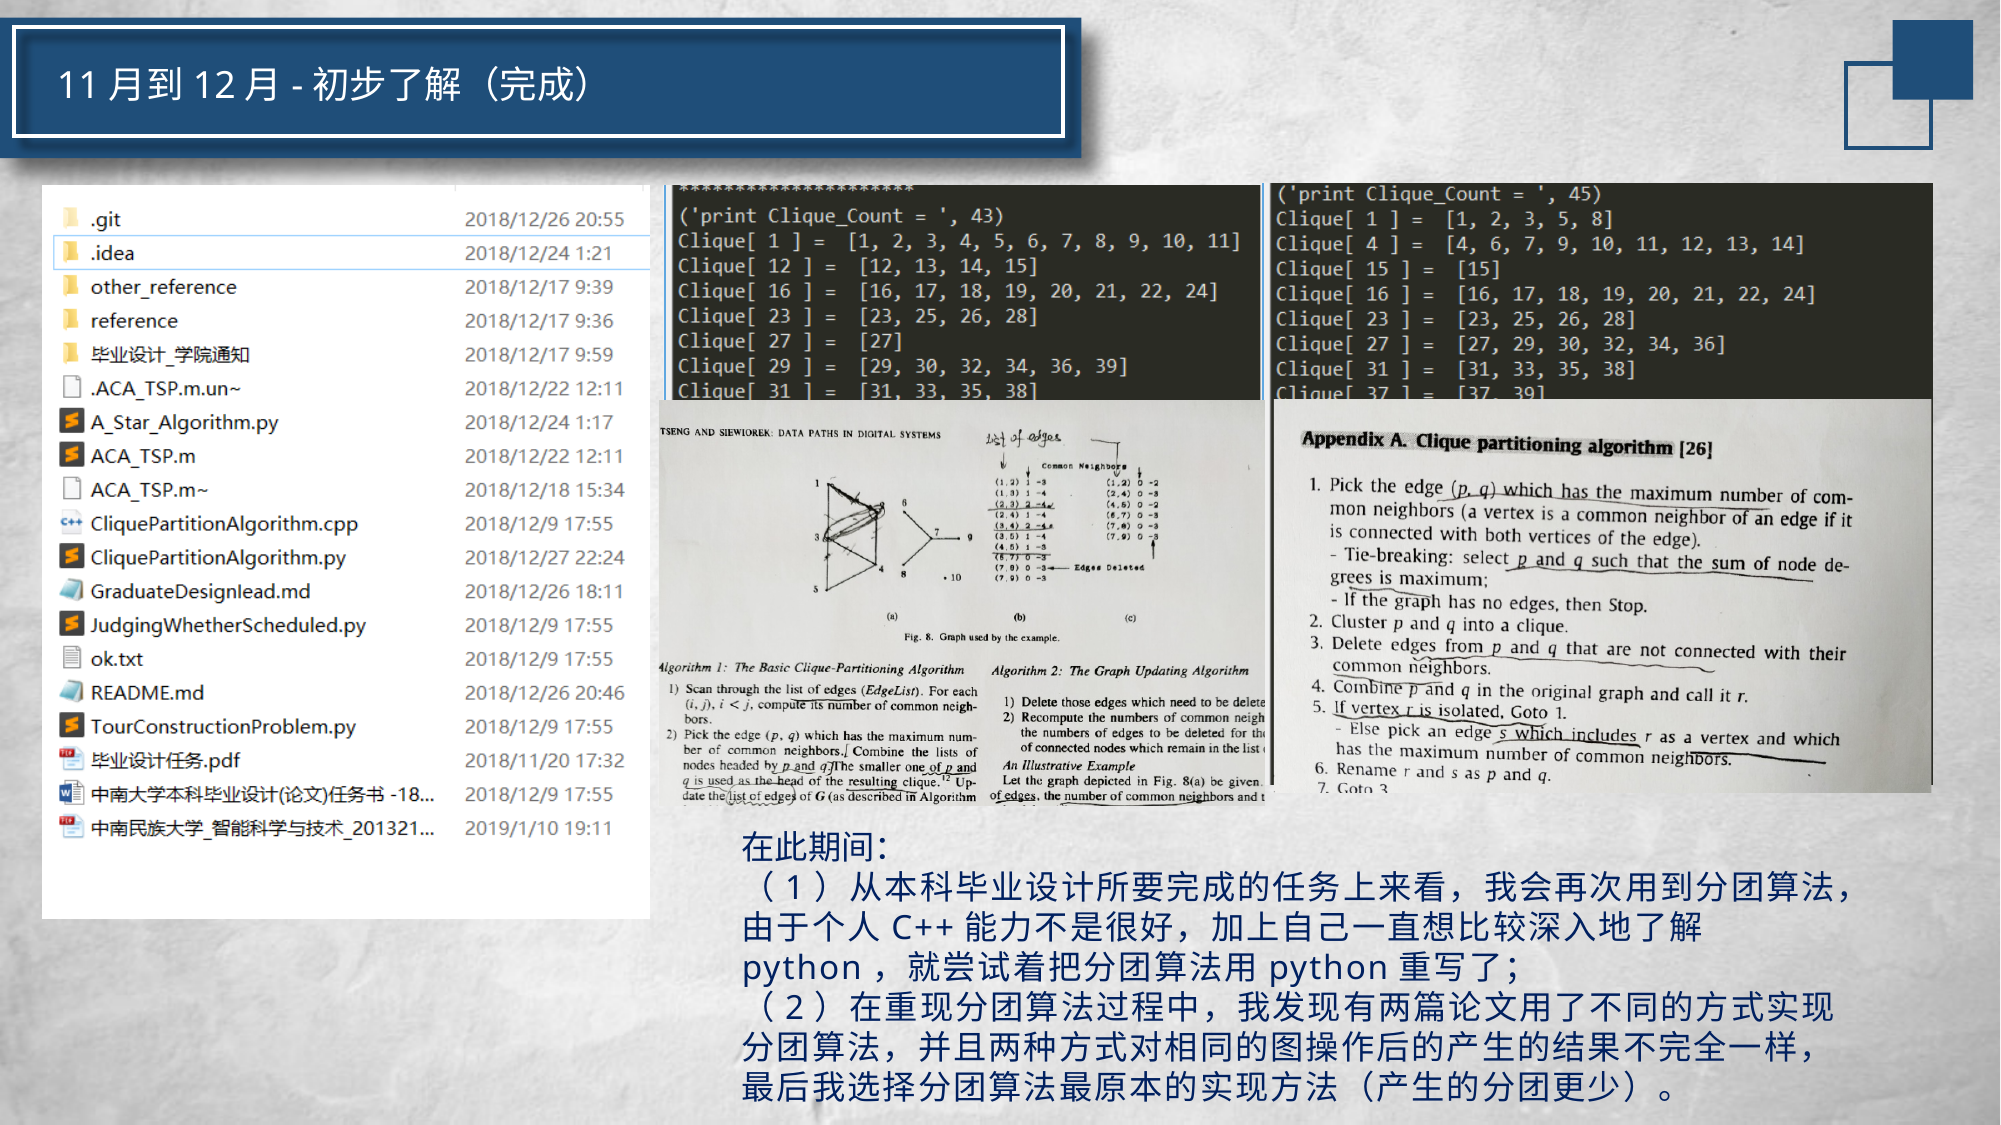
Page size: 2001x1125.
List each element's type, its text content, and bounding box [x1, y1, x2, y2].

text_box 在此期间： （1）从本科毕业设计所要完成的任务上来看，我会再次用到分团算法，由于个人C++能力不是很好，加上自己一直想比较深入地了解python，就尝试着把分团算法用python重写了； （2）在重现分团算法过程中，我发现有两篇论文用了不同的方式实现分团算法，并且两种方式对相同的图操作后的产生的结果不完全一样，最后我选择分团算法最原本的实现方法（产生的分团更少）。 [730, 819, 1865, 1114]
picture [0, 0, 2001, 1125]
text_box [0, 17, 1974, 159]
